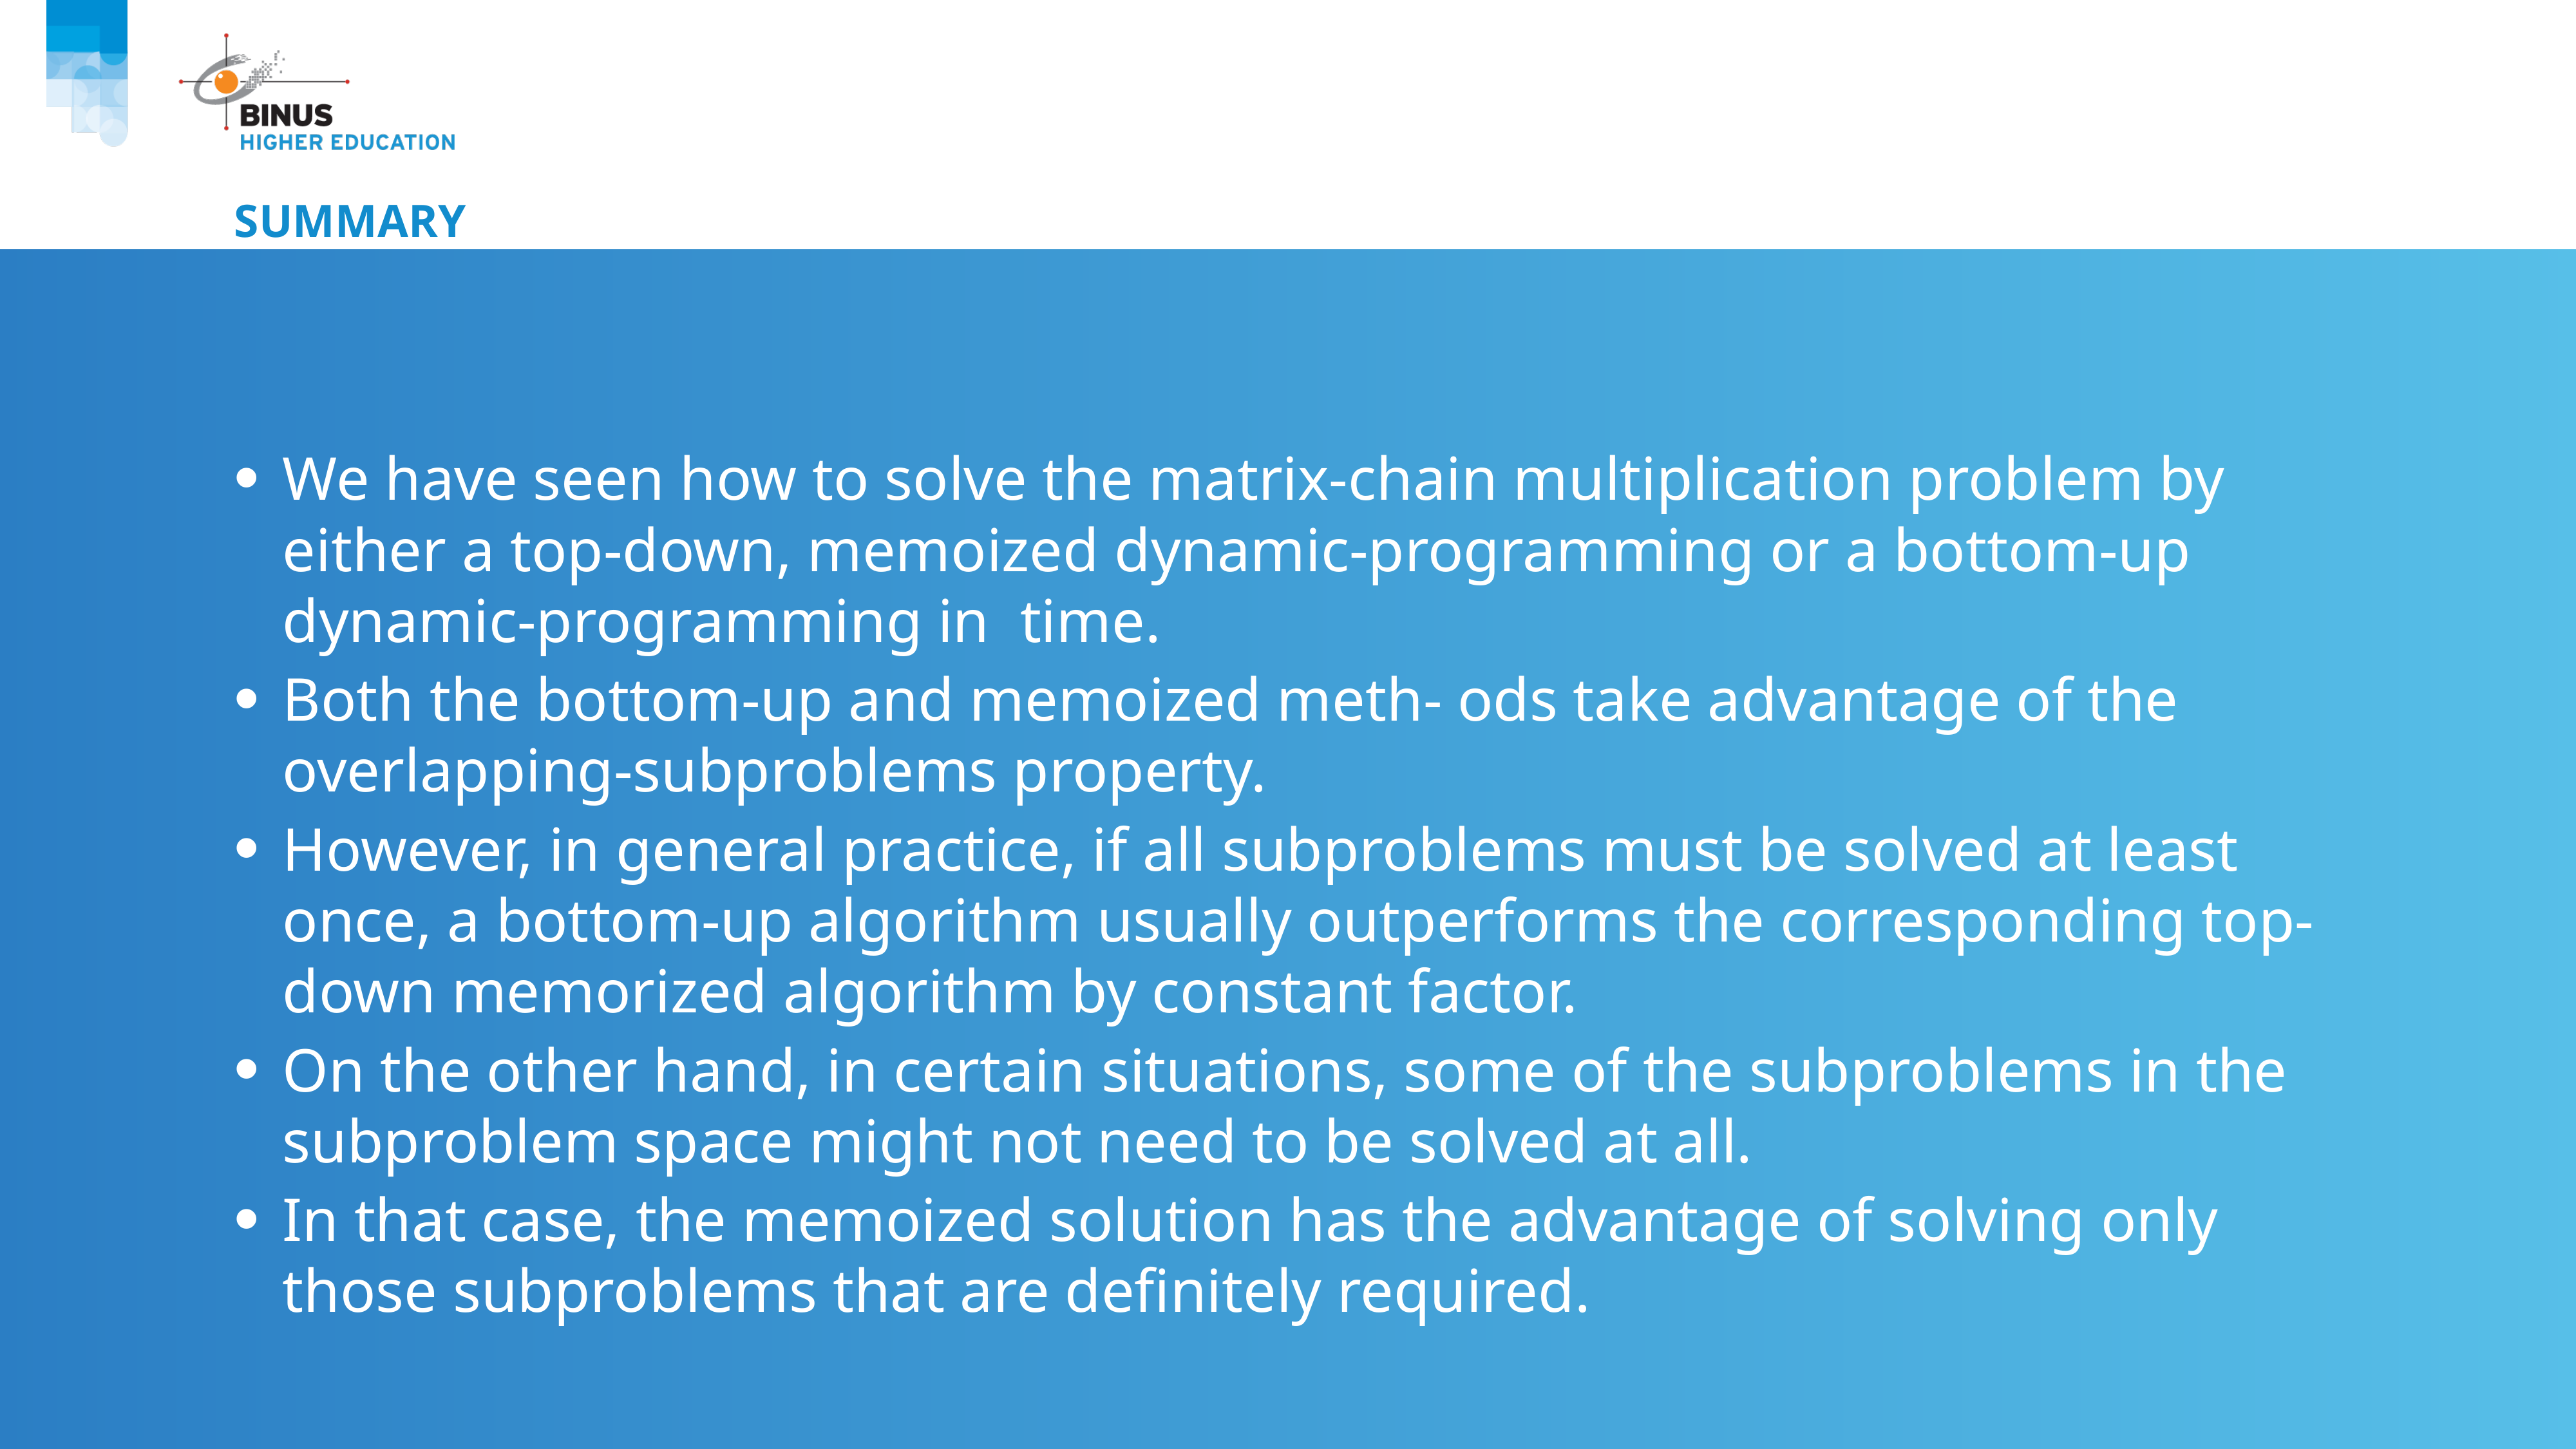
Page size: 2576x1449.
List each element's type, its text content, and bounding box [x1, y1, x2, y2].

title Summary [228, 197, 1784, 252]
picture [46, 0, 455, 154]
